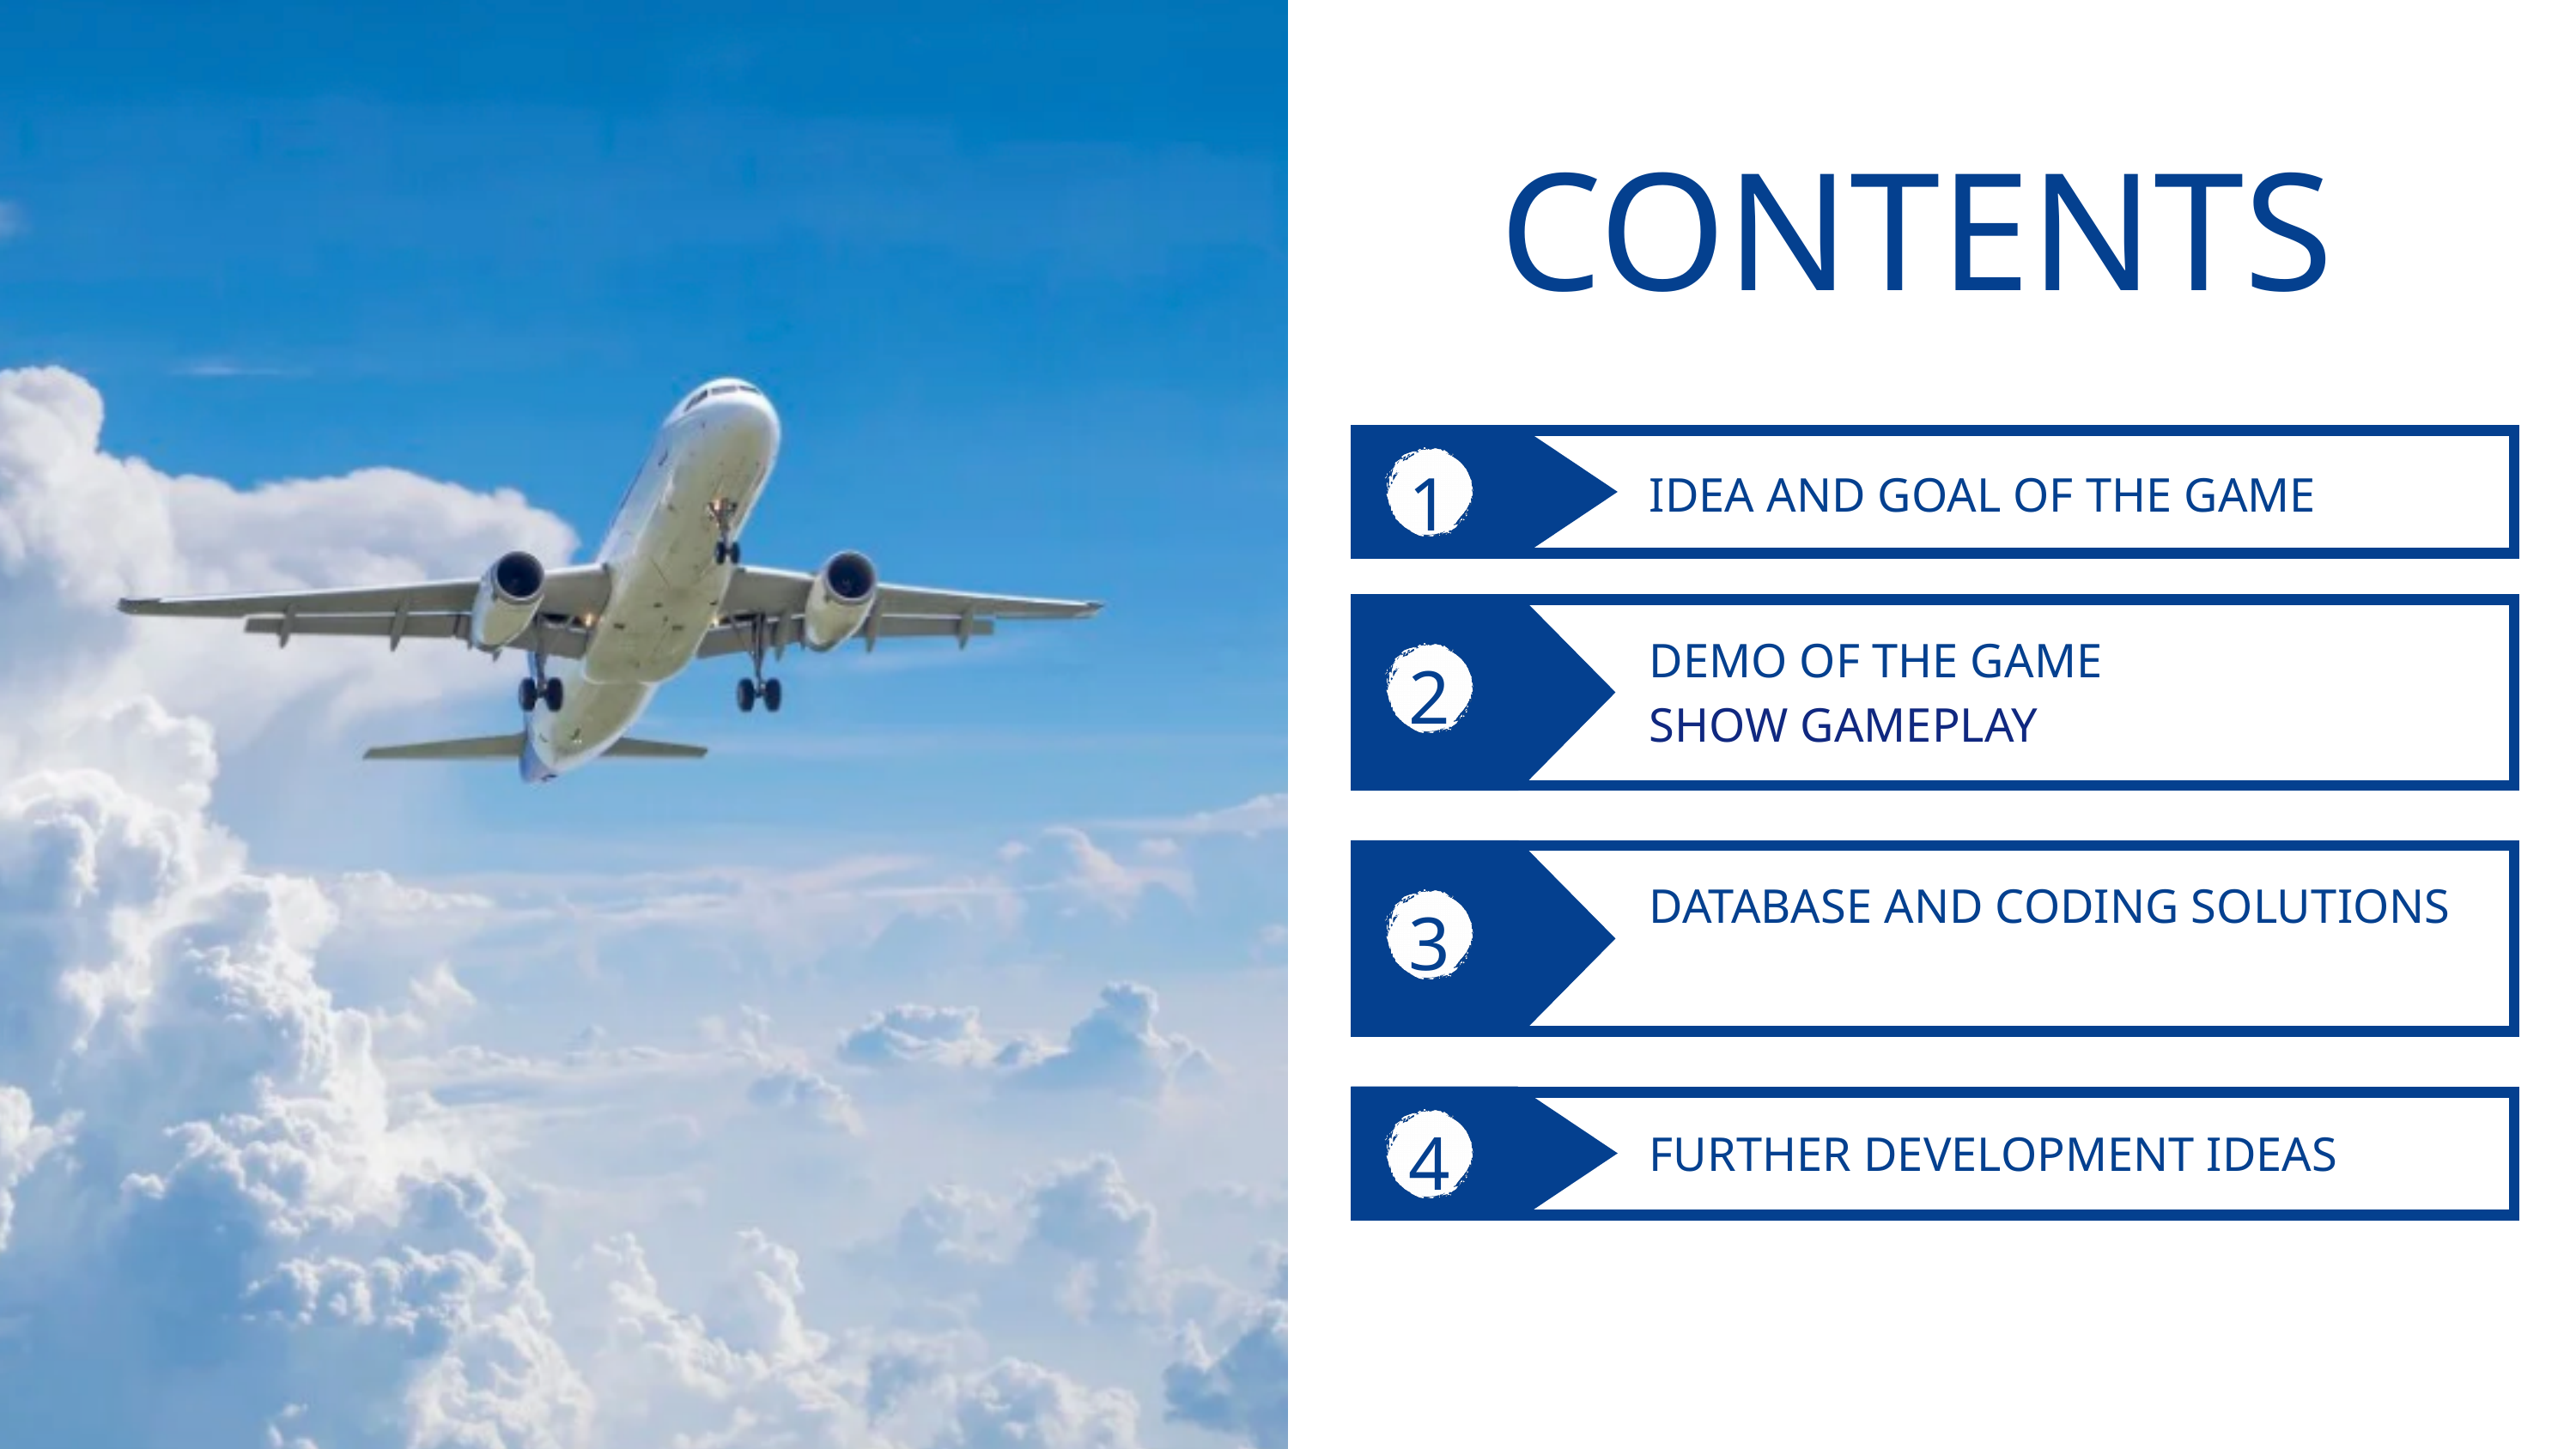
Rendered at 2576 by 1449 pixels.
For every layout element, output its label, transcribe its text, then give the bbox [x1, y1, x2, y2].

text_box [0, 0, 1288, 1449]
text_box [1356, 430, 2539, 1216]
text_box CONTENTS [1469, 94, 2365, 324]
